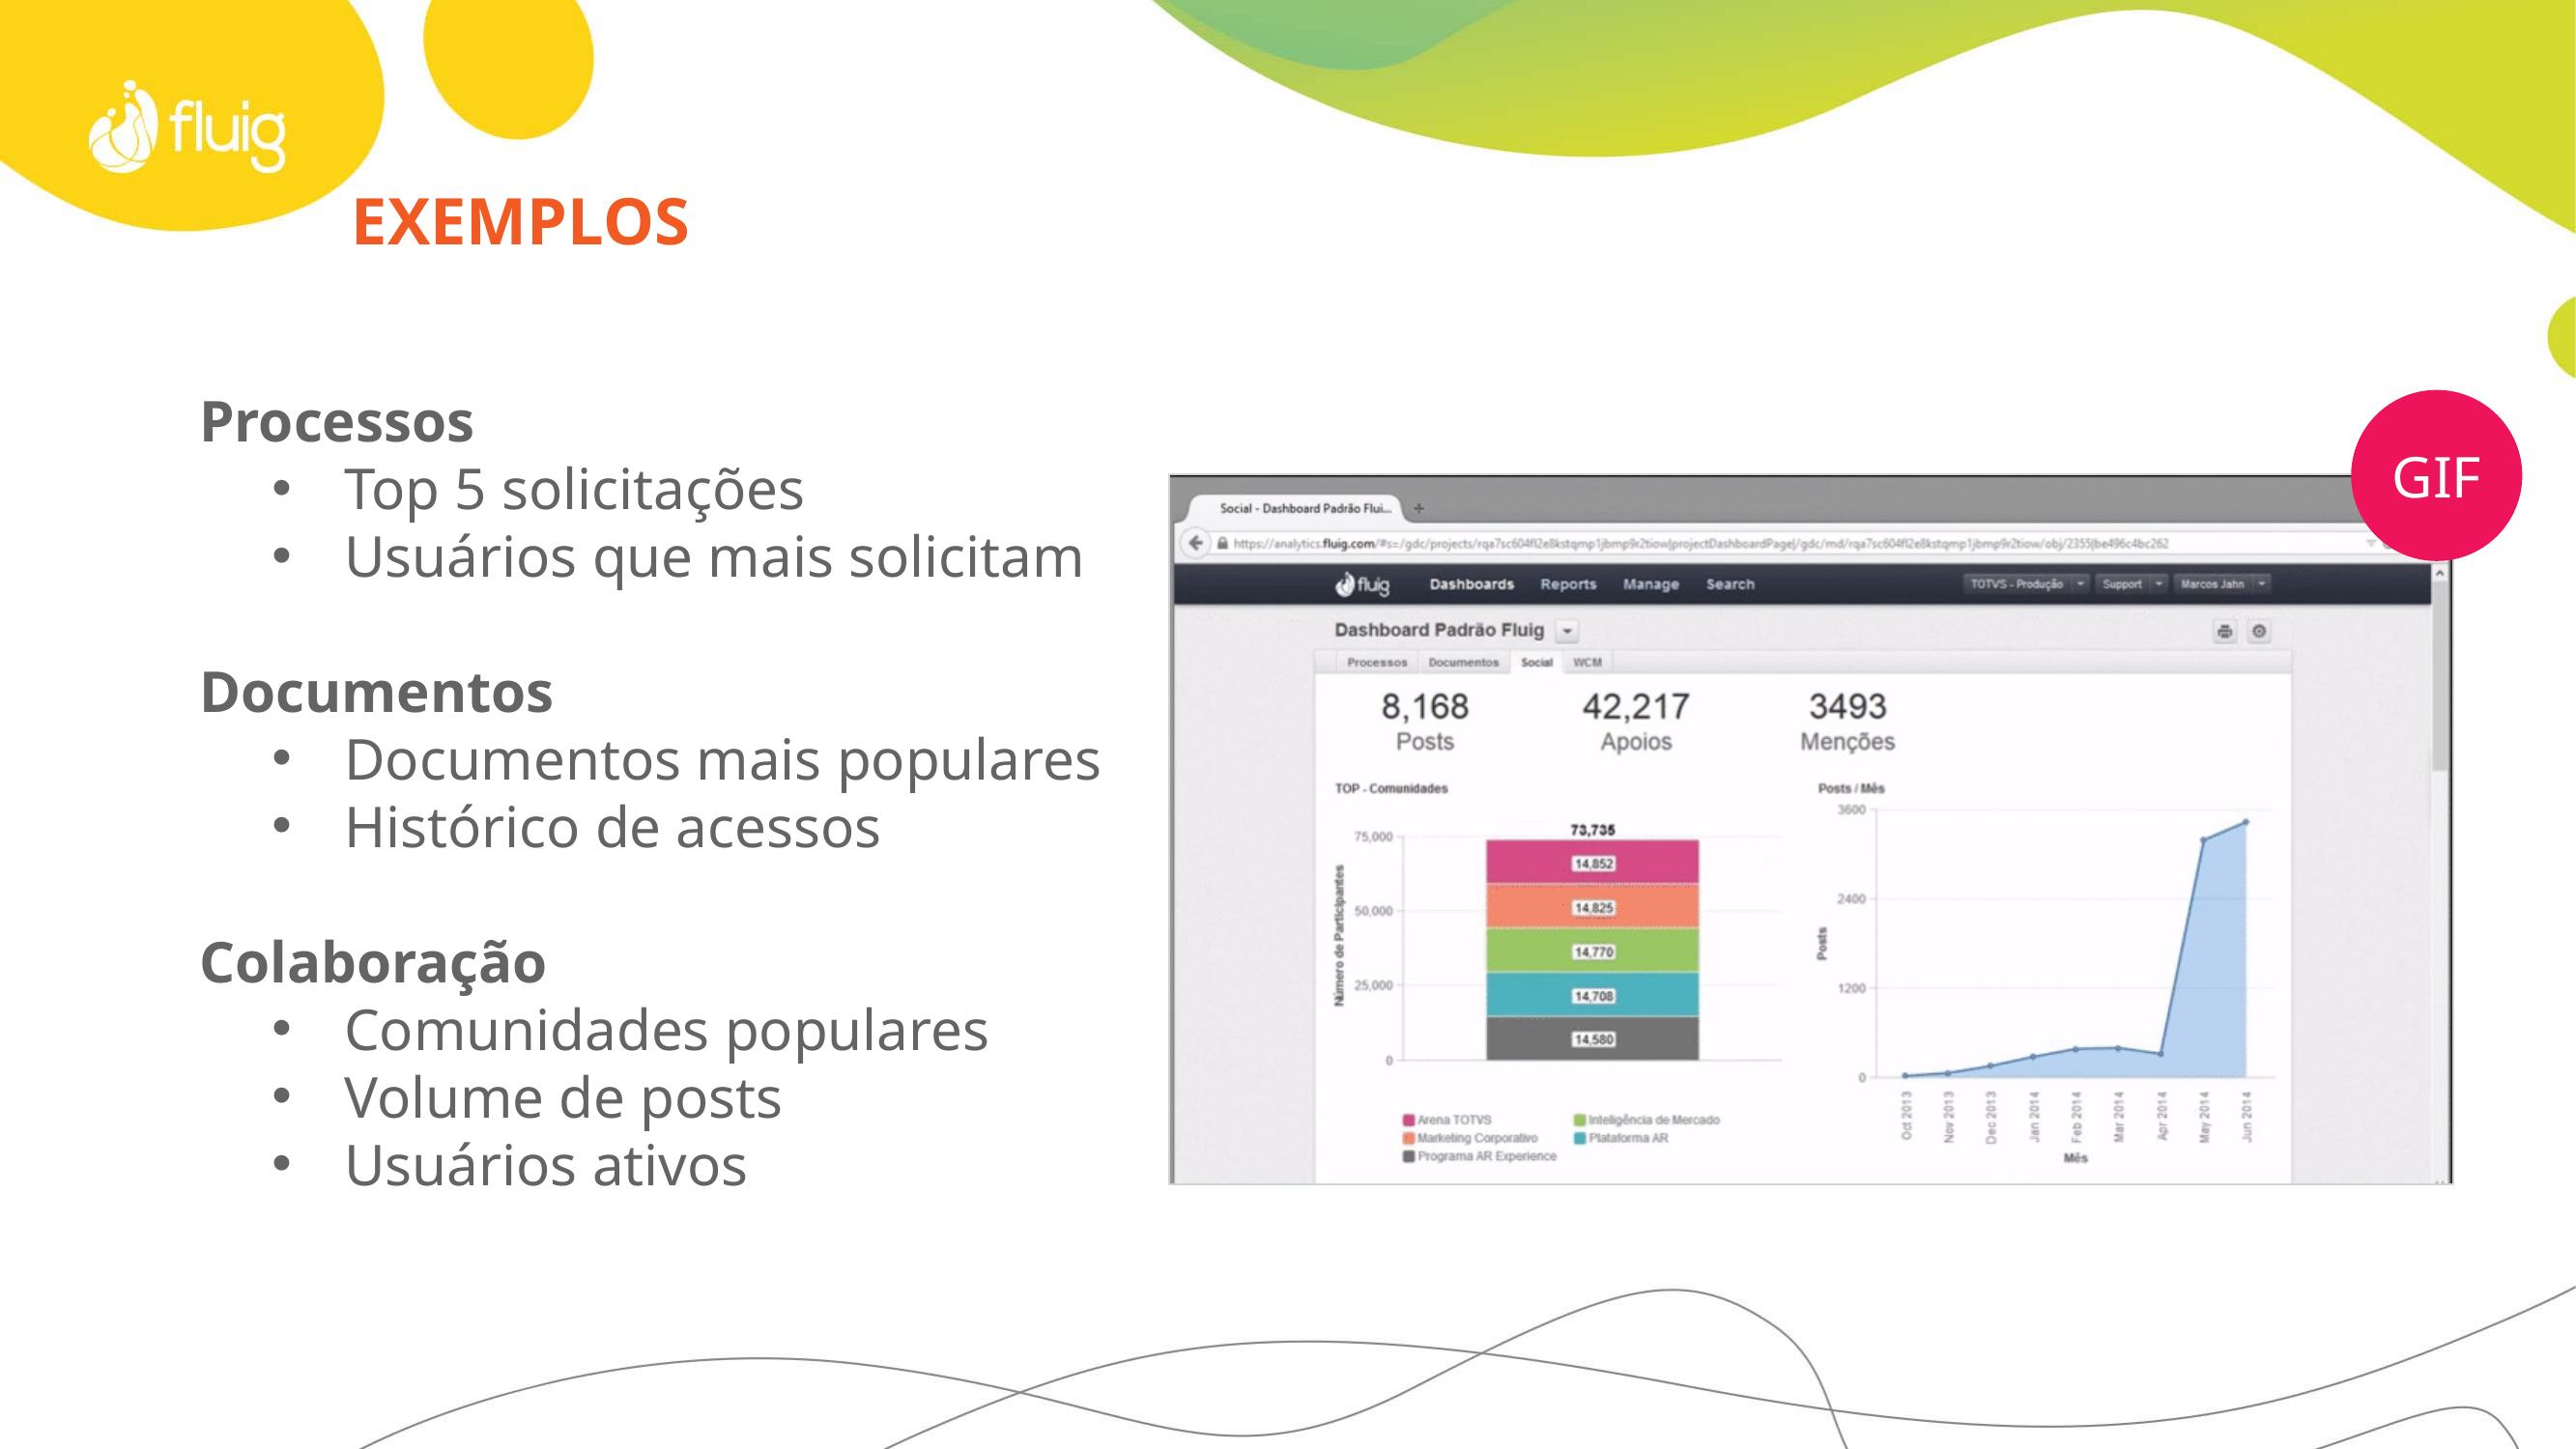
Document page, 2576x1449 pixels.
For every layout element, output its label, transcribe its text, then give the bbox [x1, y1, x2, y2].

text_box Processos Top 5 solicitações Usuários que mais solicitam Documentos Documentos mais populares Histórico de acessos Colaboração Comunidades populares Volume de posts Usuários ativos [185, 378, 1140, 1272]
picture [0, 0, 2576, 1449]
text_box GIF [2351, 389, 2523, 559]
title exemplos [336, 173, 2352, 379]
